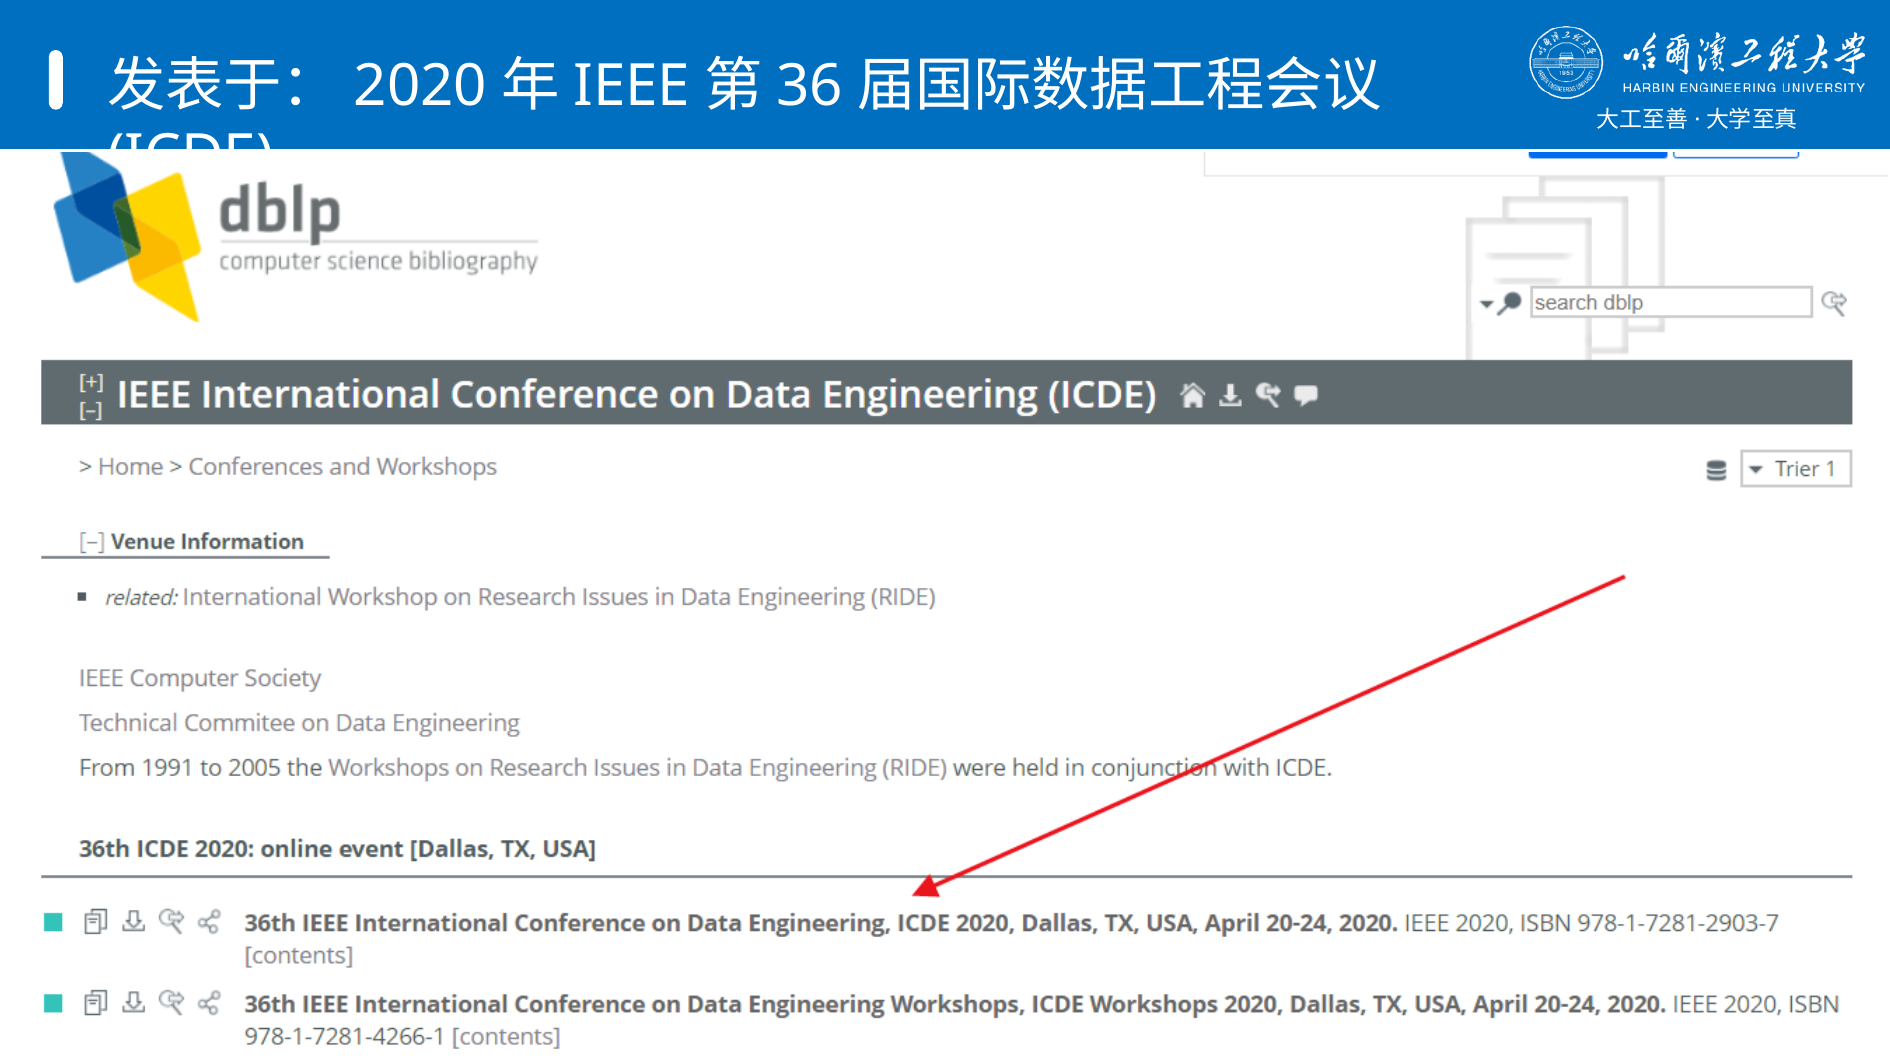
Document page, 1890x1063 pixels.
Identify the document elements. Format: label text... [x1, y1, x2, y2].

picture [0, 152, 1889, 1063]
picture [1514, 6, 1877, 113]
title 发表于：2020年IEEE第36届国际数据工程会议(ICDE) [92, 39, 1500, 135]
